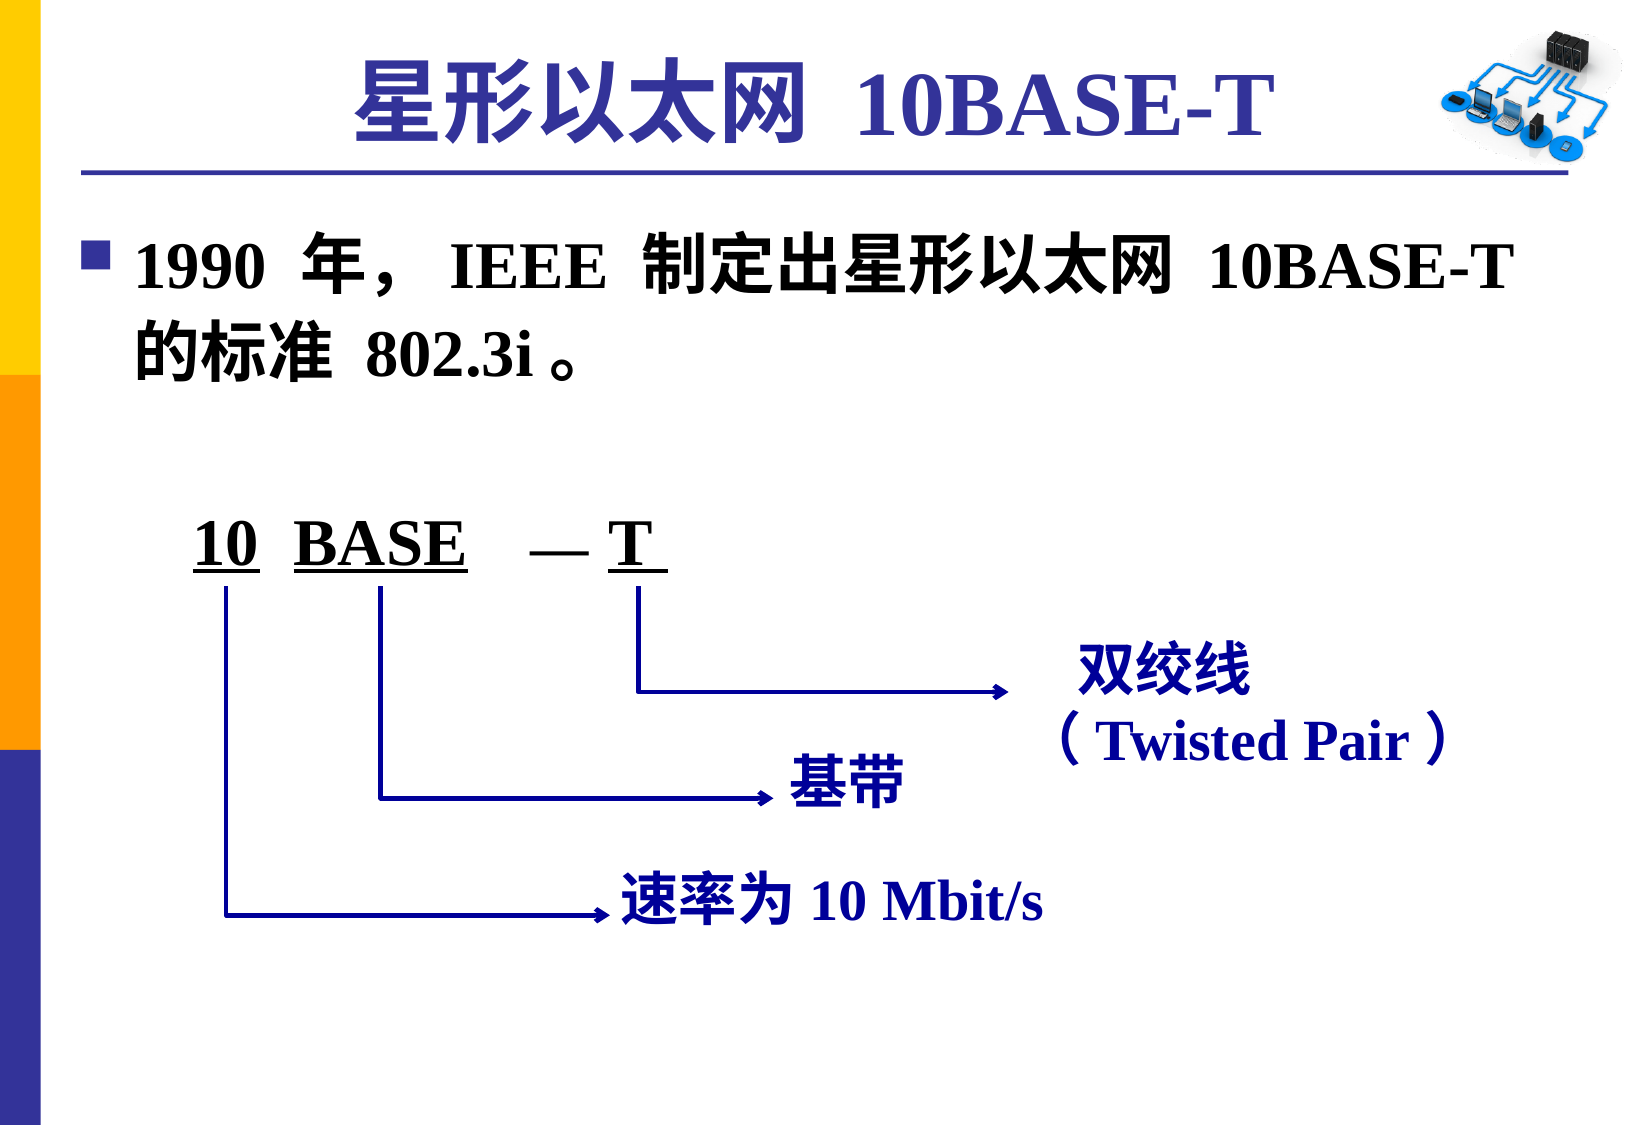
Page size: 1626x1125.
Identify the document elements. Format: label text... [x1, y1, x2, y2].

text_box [177, 491, 1509, 941]
picture [1438, 30, 1624, 165]
list 1990 年，IEEE 制定出星形以太网 10BASE-T 的标准 802.3i。 [62, 206, 1585, 402]
title 星形以太网 10BASE-T [81, 30, 1569, 161]
